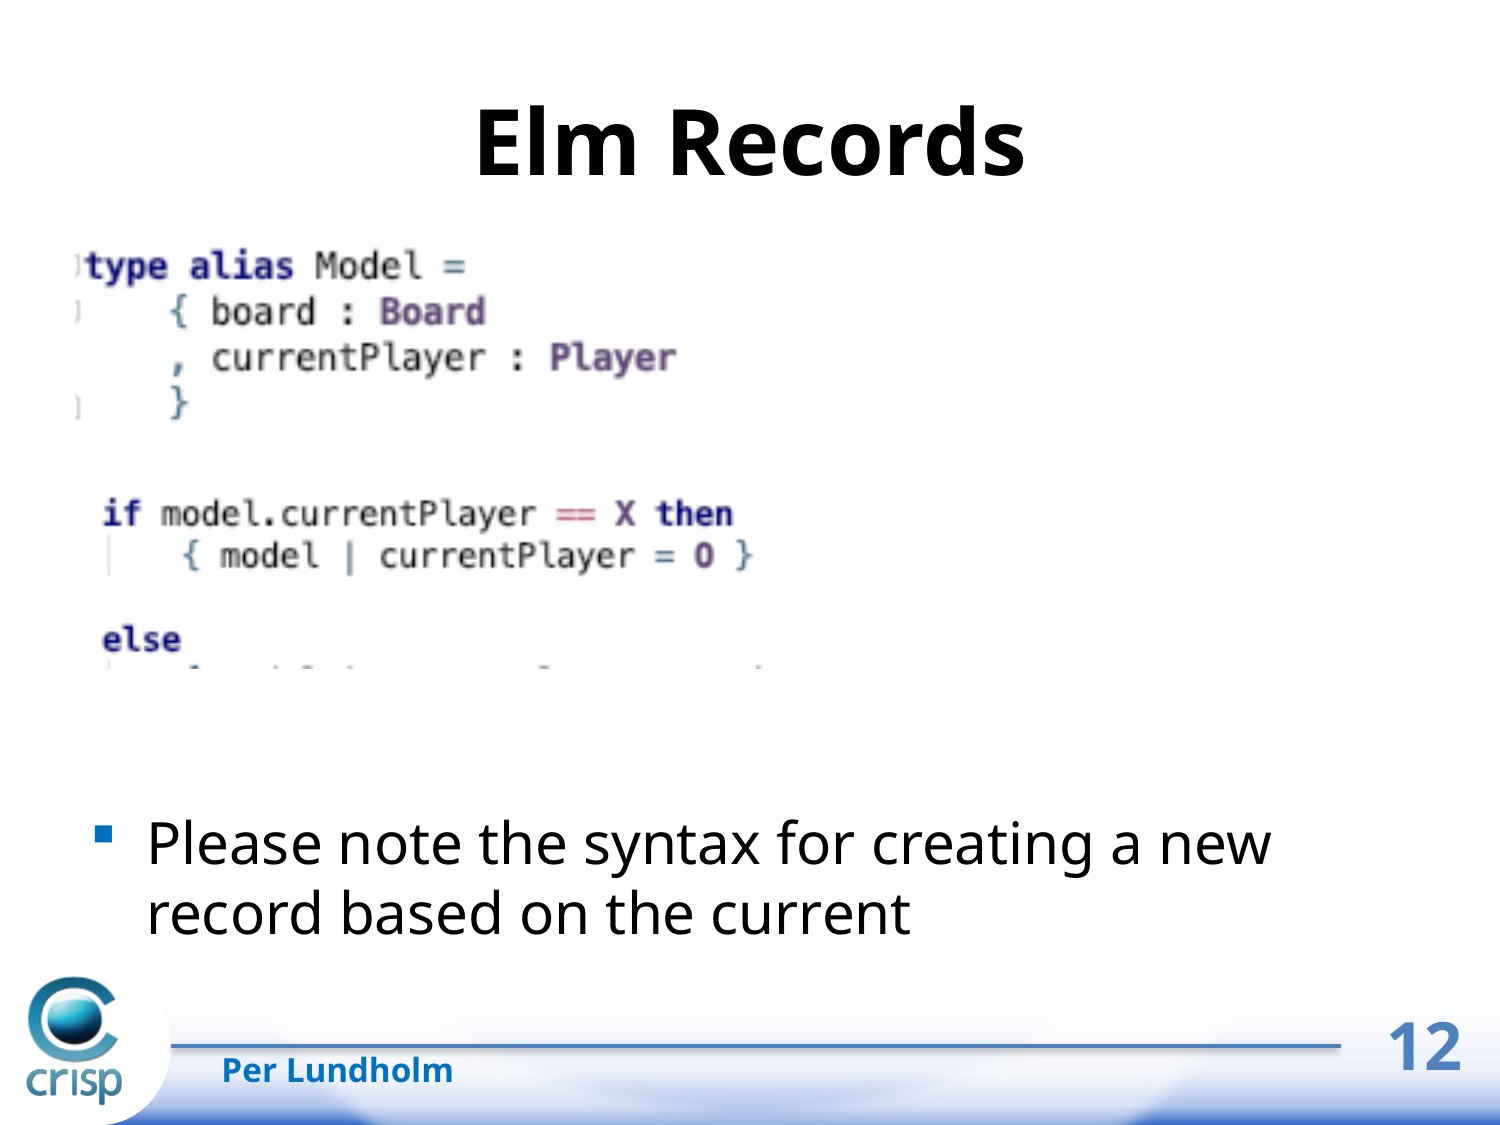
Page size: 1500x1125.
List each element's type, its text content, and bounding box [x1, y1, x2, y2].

slide_number 12 [1128, 1041, 1478, 1102]
picture [100, 493, 774, 670]
picture [74, 230, 726, 457]
footer Per Lundholm [206, 1042, 1048, 1102]
picture [0, 823, 124, 1111]
list Please note the syntax for creating a new record based on the current [75, 798, 1425, 1005]
title Elm Records [75, 45, 1425, 233]
picture [112, 823, 1500, 1125]
